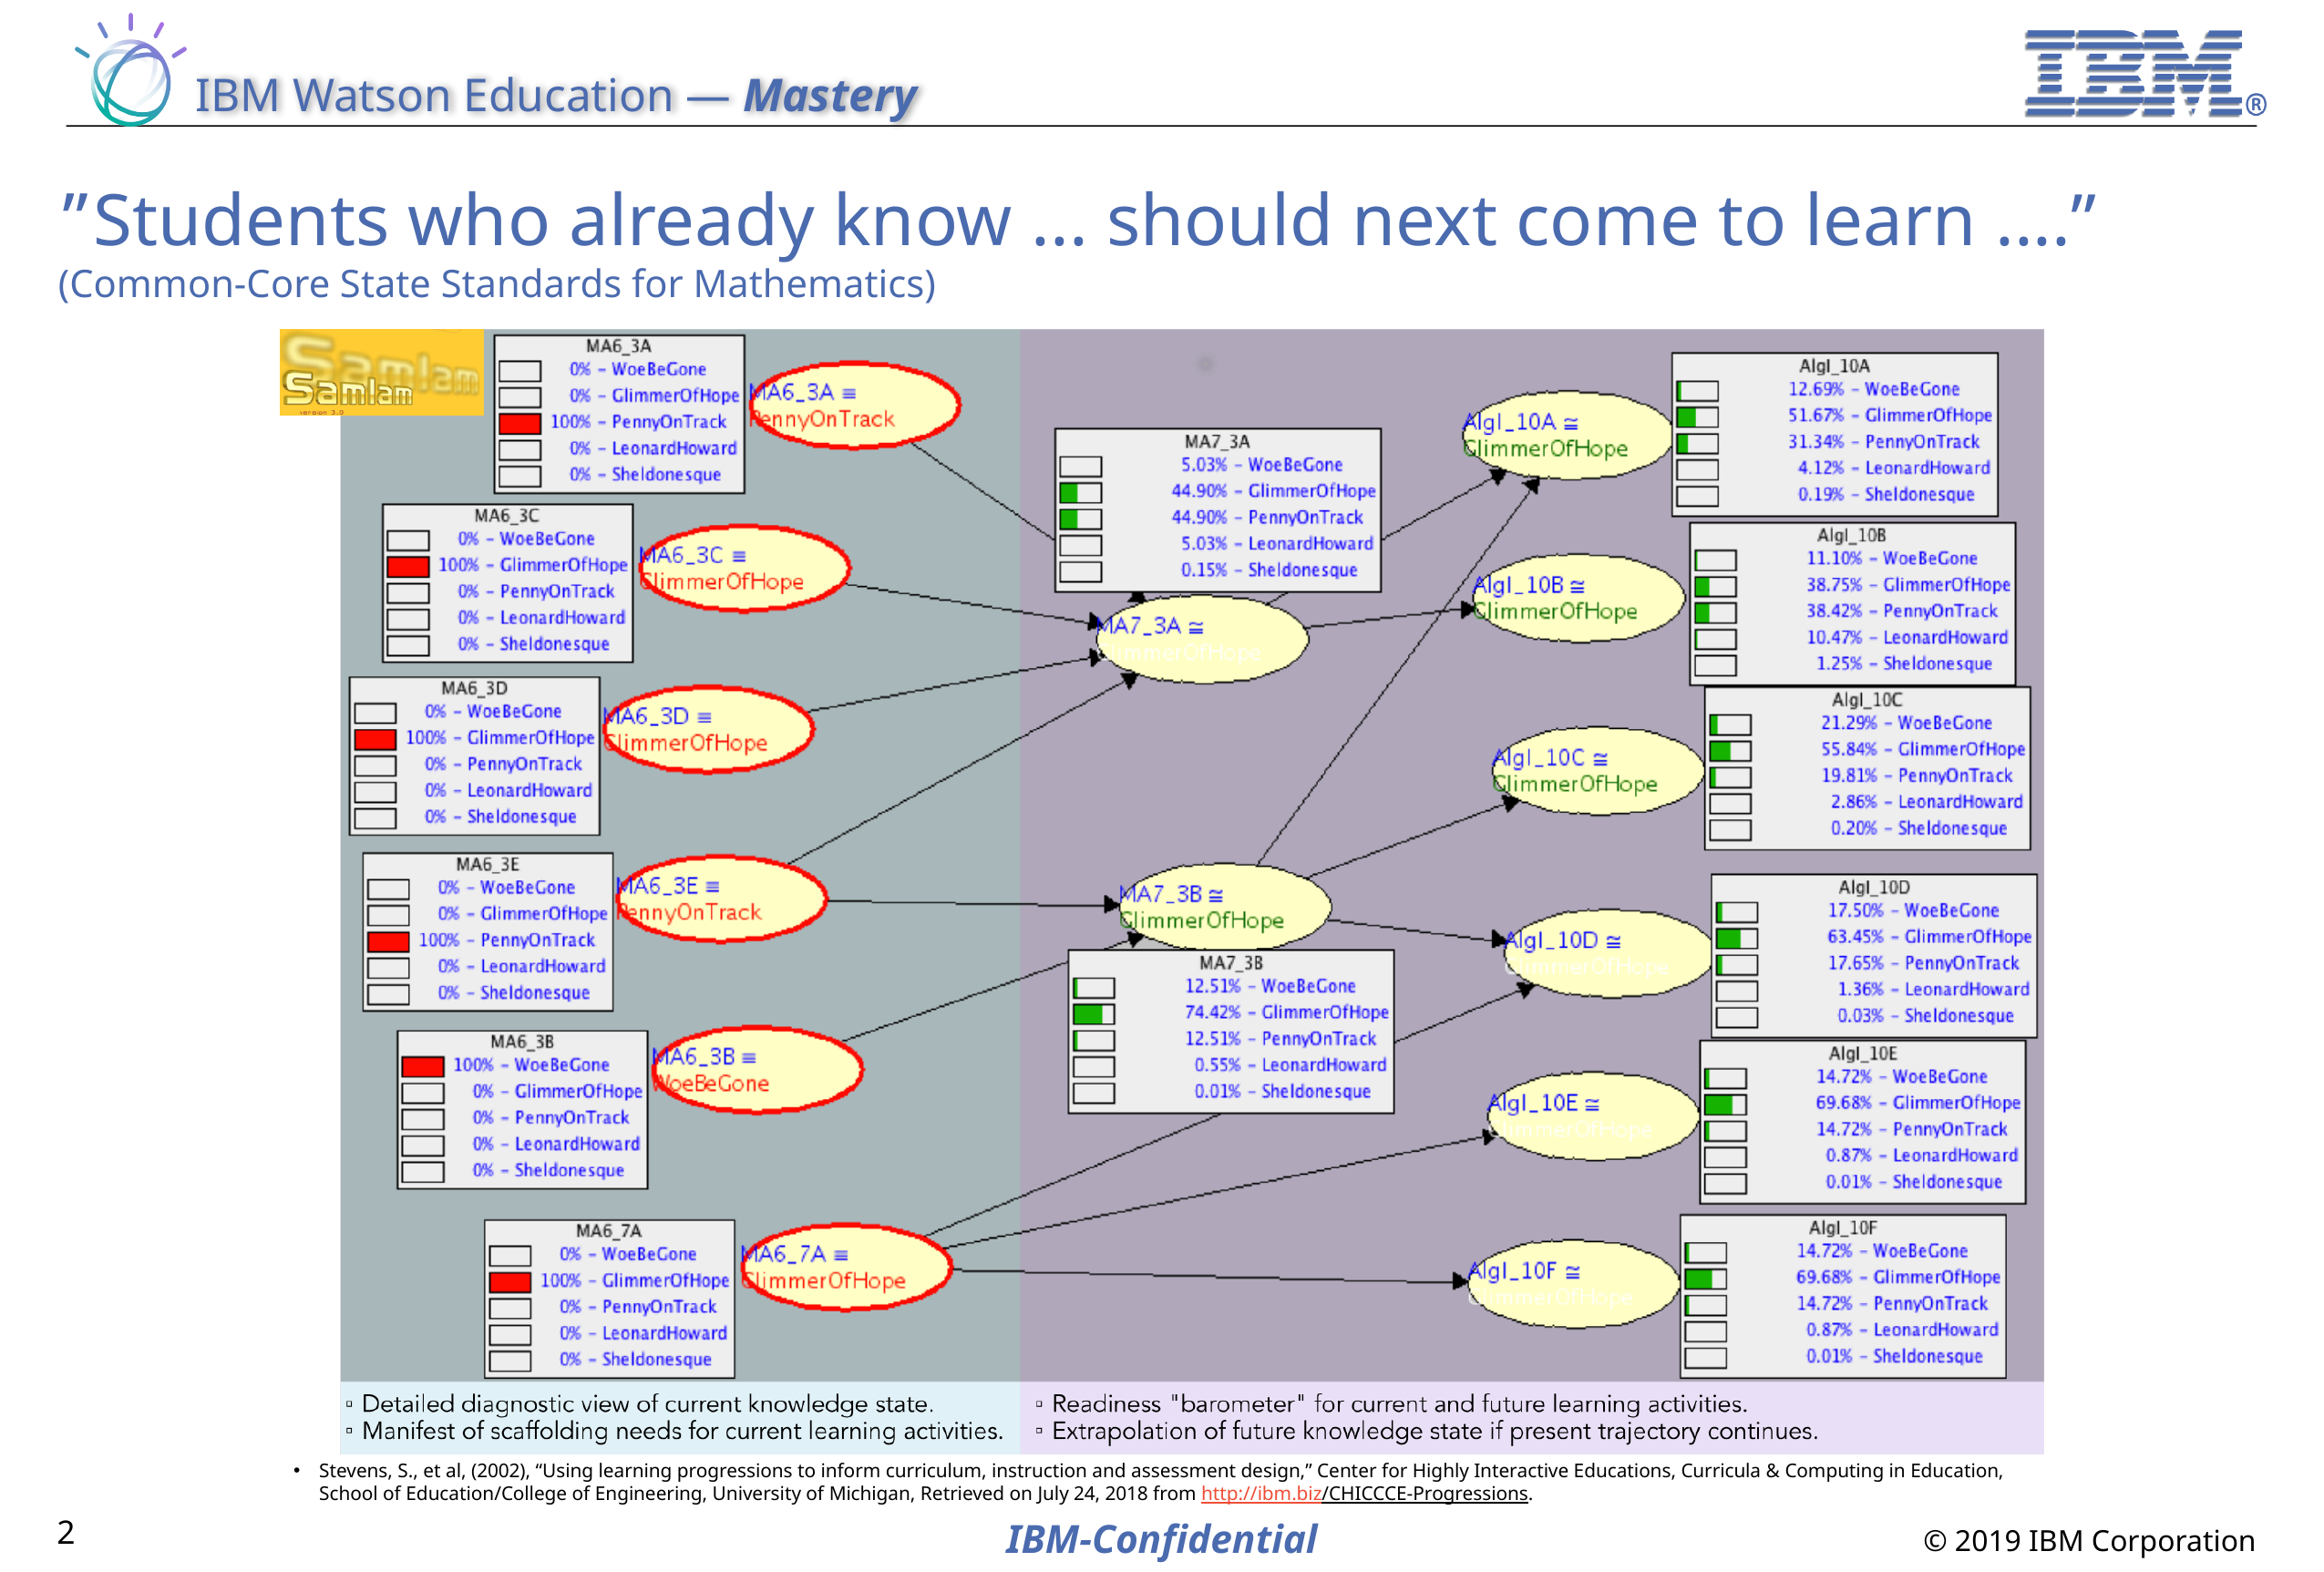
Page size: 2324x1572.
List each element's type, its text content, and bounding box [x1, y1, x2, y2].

text_box Stevens, S., et al, (2002), “Using learning progressions to inform curriculum, instruction and assessment design,” Center for Highly Interactive Educations, Curricula & Computing in Education, School of Education/College of Engineering, University of Michigan, Retrieved on July 24, 2018 from http://ibm.biz/CHICCCE-Progressions. [280, 1460, 2044, 1515]
picture [2023, 30, 2267, 118]
title ﻿”Students who already know ... should next come to learn ....” (Common-Core State Standards for Mathematics) [57, 139, 2267, 313]
picture [75, 13, 187, 127]
picture [280, 329, 2044, 1454]
